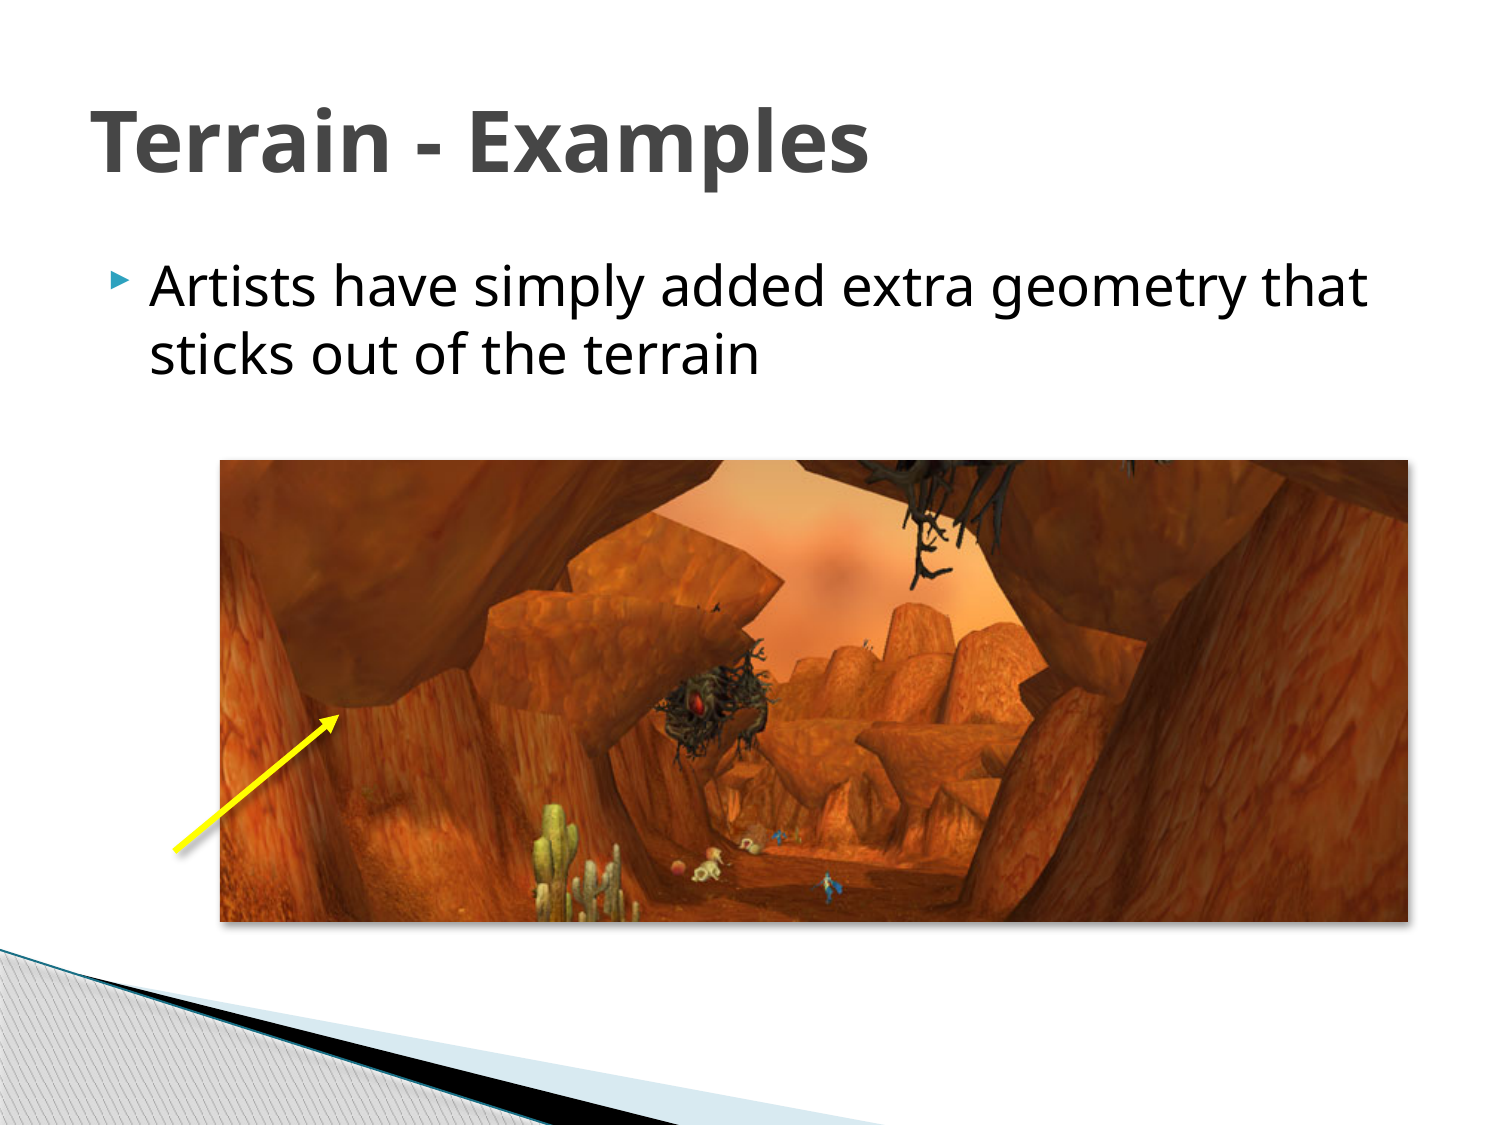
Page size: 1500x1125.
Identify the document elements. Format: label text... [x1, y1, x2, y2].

title Terrain - Examples [75, 45, 1425, 233]
list Artists have simply added extra geometry that sticks out of the terrain [75, 243, 1425, 986]
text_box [173, 714, 340, 852]
picture [219, 459, 1409, 922]
